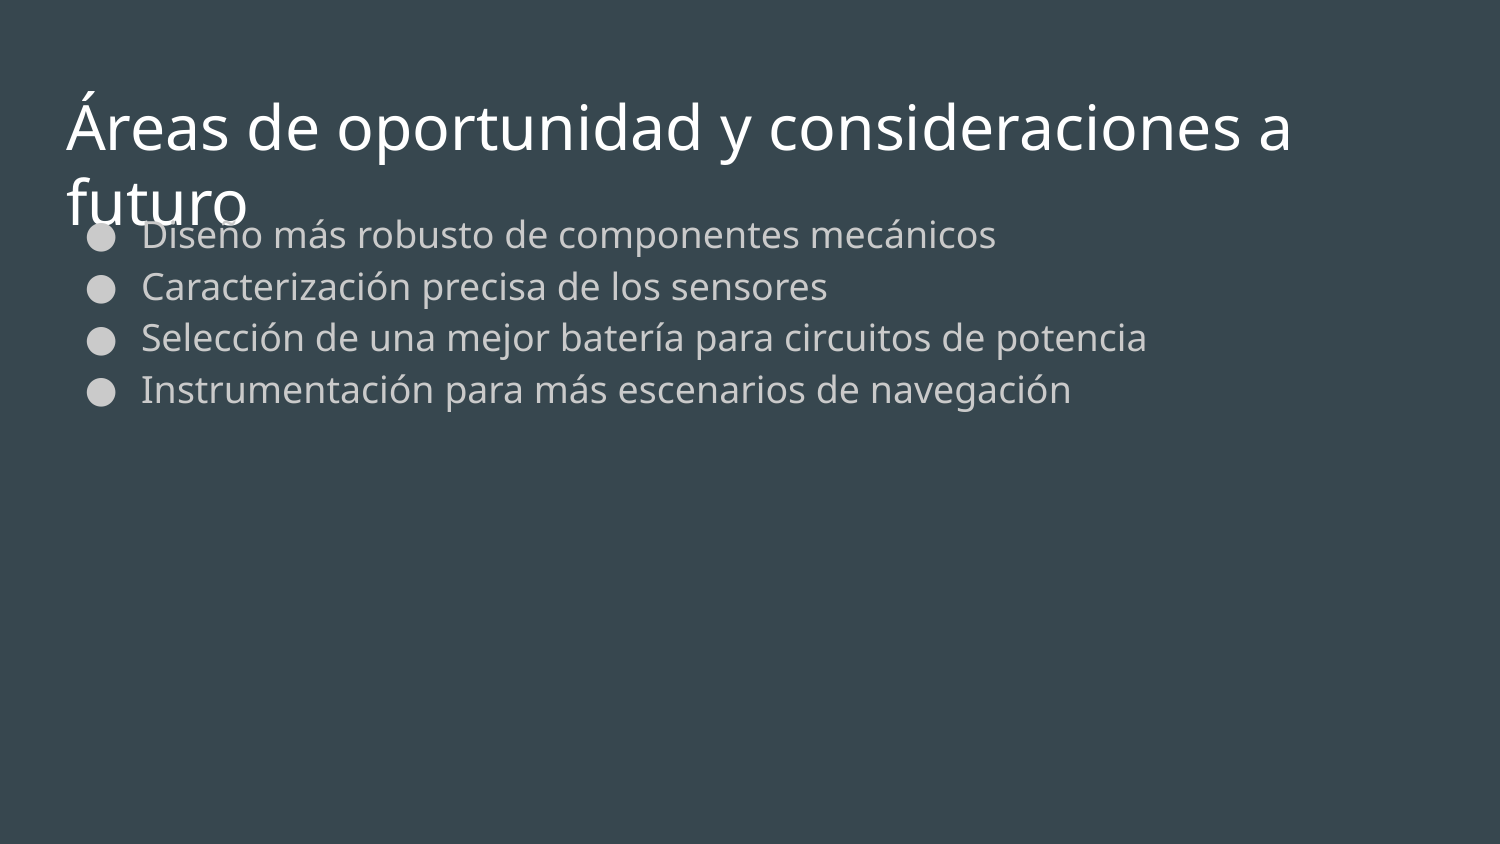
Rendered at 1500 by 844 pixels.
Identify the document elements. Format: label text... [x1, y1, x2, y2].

list Diseño más robusto de componentes mecánicos Caracterización precisa de los sensores Selección de una mejor batería para circuitos de potencia Instrumentación para más escenarios de navegación [51, 189, 1449, 750]
title Áreas de oportunidad y consideraciones a futuro [51, 72, 1449, 167]
